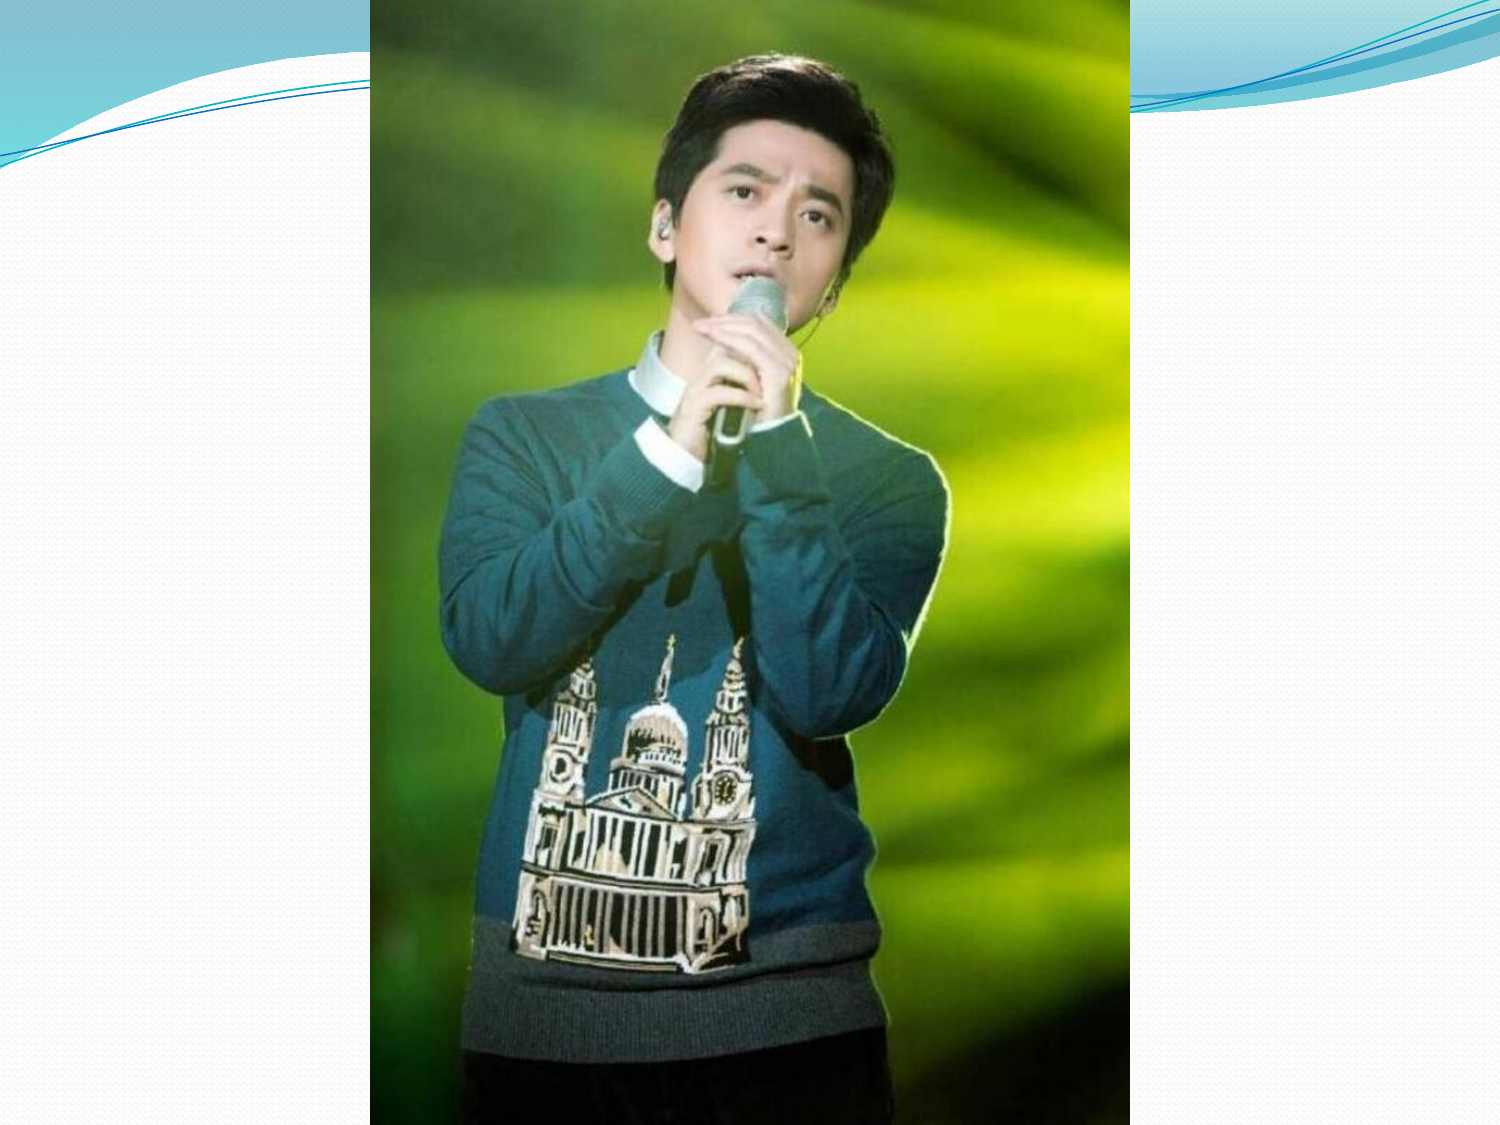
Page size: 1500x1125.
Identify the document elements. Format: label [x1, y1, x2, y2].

picture [370, 0, 1130, 1125]
